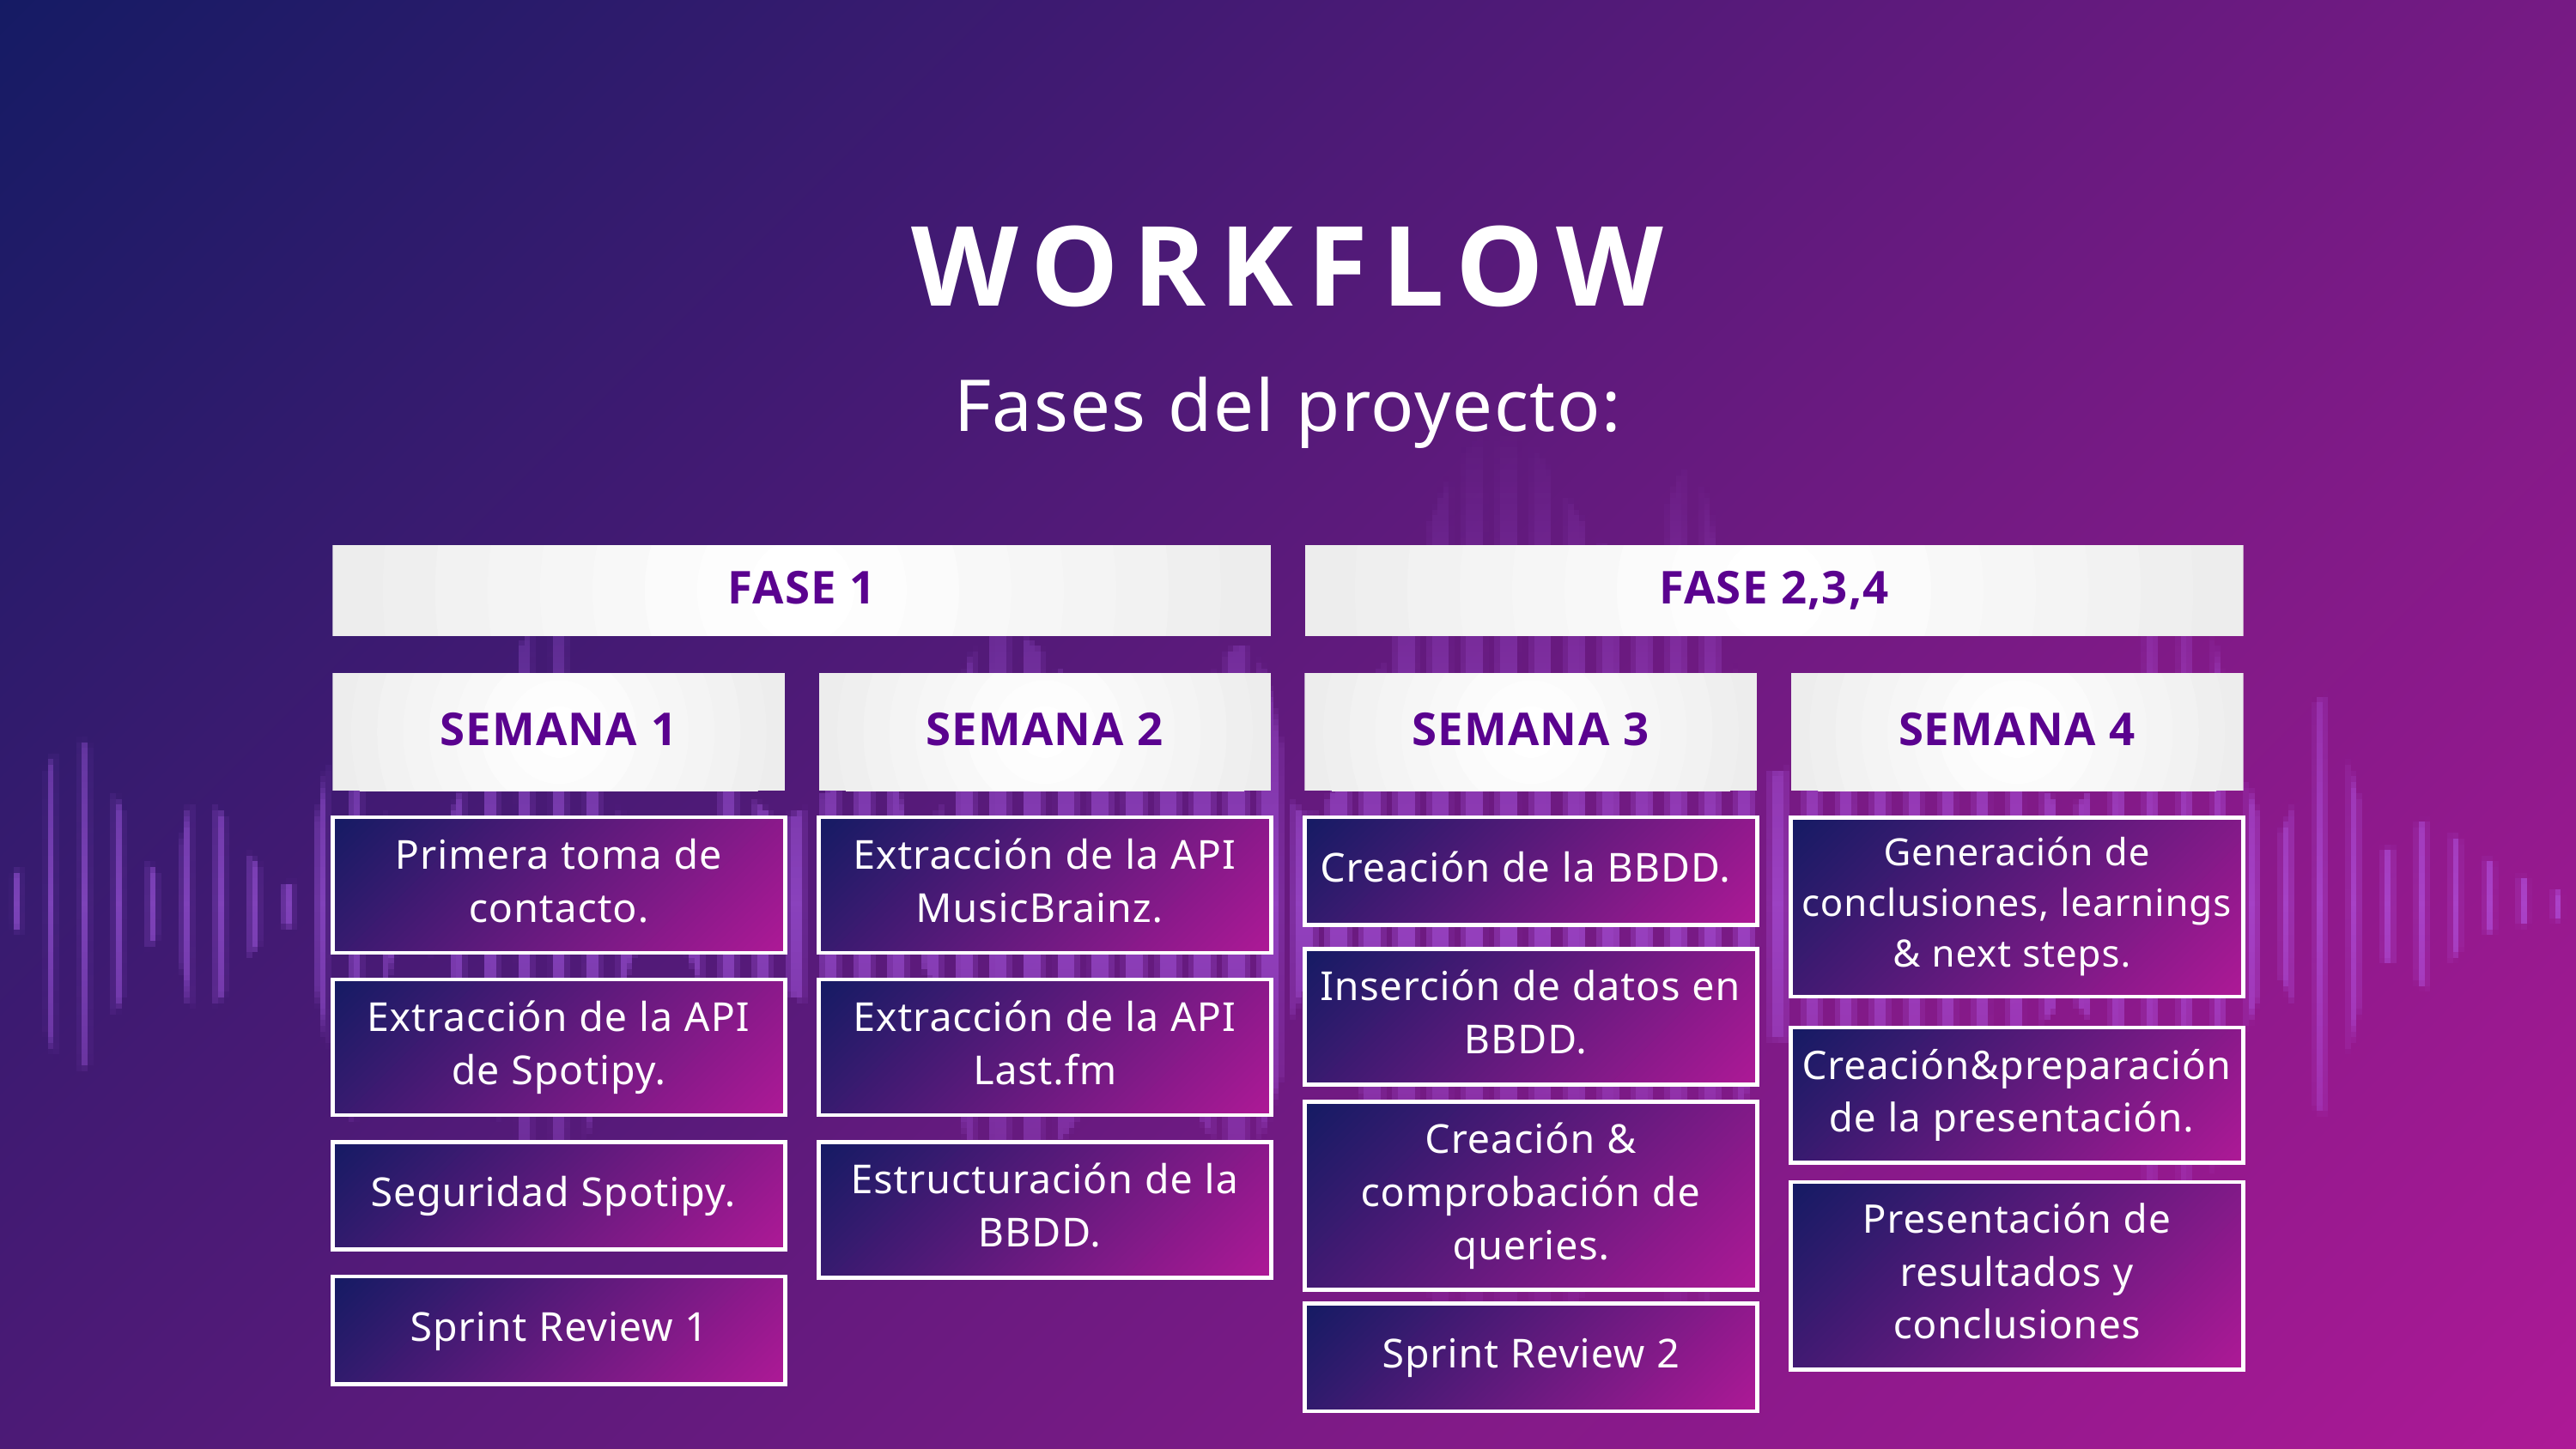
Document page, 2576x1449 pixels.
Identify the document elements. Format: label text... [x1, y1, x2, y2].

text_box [332, 979, 786, 1116]
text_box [1790, 1027, 2244, 1163]
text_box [818, 1142, 1272, 1278]
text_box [332, 673, 786, 791]
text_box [1304, 949, 1758, 1085]
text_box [1304, 816, 1758, 925]
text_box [332, 1141, 786, 1251]
text_box WORKFLOW [612, 204, 1964, 329]
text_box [332, 544, 1272, 636]
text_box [818, 673, 1272, 791]
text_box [818, 816, 1272, 954]
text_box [332, 1276, 786, 1385]
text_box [1790, 673, 2244, 791]
text_box [0, 425, 2576, 1384]
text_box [1790, 1181, 2244, 1370]
text_box Fases del proyecto: [346, 349, 2230, 446]
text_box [1304, 544, 2244, 636]
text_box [332, 816, 786, 954]
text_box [1304, 1303, 1758, 1412]
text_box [818, 979, 1272, 1116]
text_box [1790, 817, 2244, 997]
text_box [1304, 673, 1758, 791]
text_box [1304, 1101, 1758, 1290]
